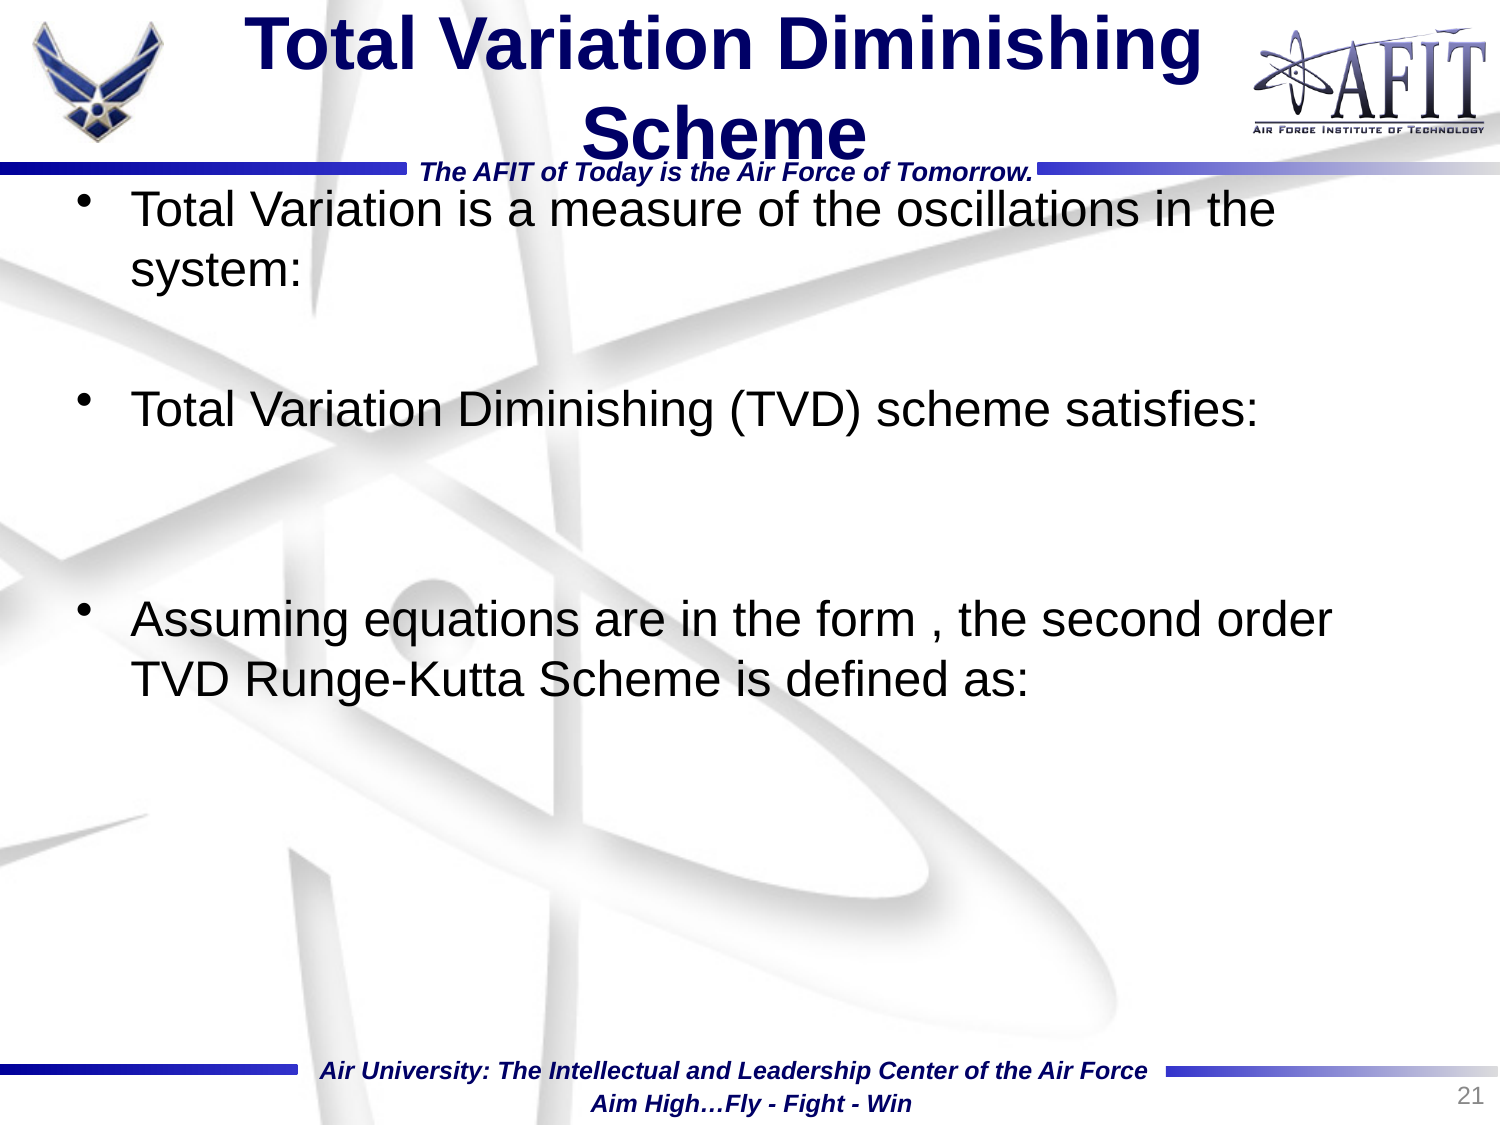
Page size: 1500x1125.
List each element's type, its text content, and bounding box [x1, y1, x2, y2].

picture [610, 169, 616, 179]
picture [0, 169, 1500, 1125]
picture [994, 169, 1001, 179]
picture [957, 169, 964, 179]
picture [803, 169, 810, 179]
picture [545, 169, 552, 179]
picture [0, 0, 87, 162]
picture [1363, 0, 1500, 162]
slide_number 21 [1149, 1065, 1500, 1125]
picture [868, 169, 875, 179]
title Total Variation Diminishing Scheme [87, 0, 1363, 169]
picture [594, 169, 601, 179]
picture [916, 169, 923, 179]
